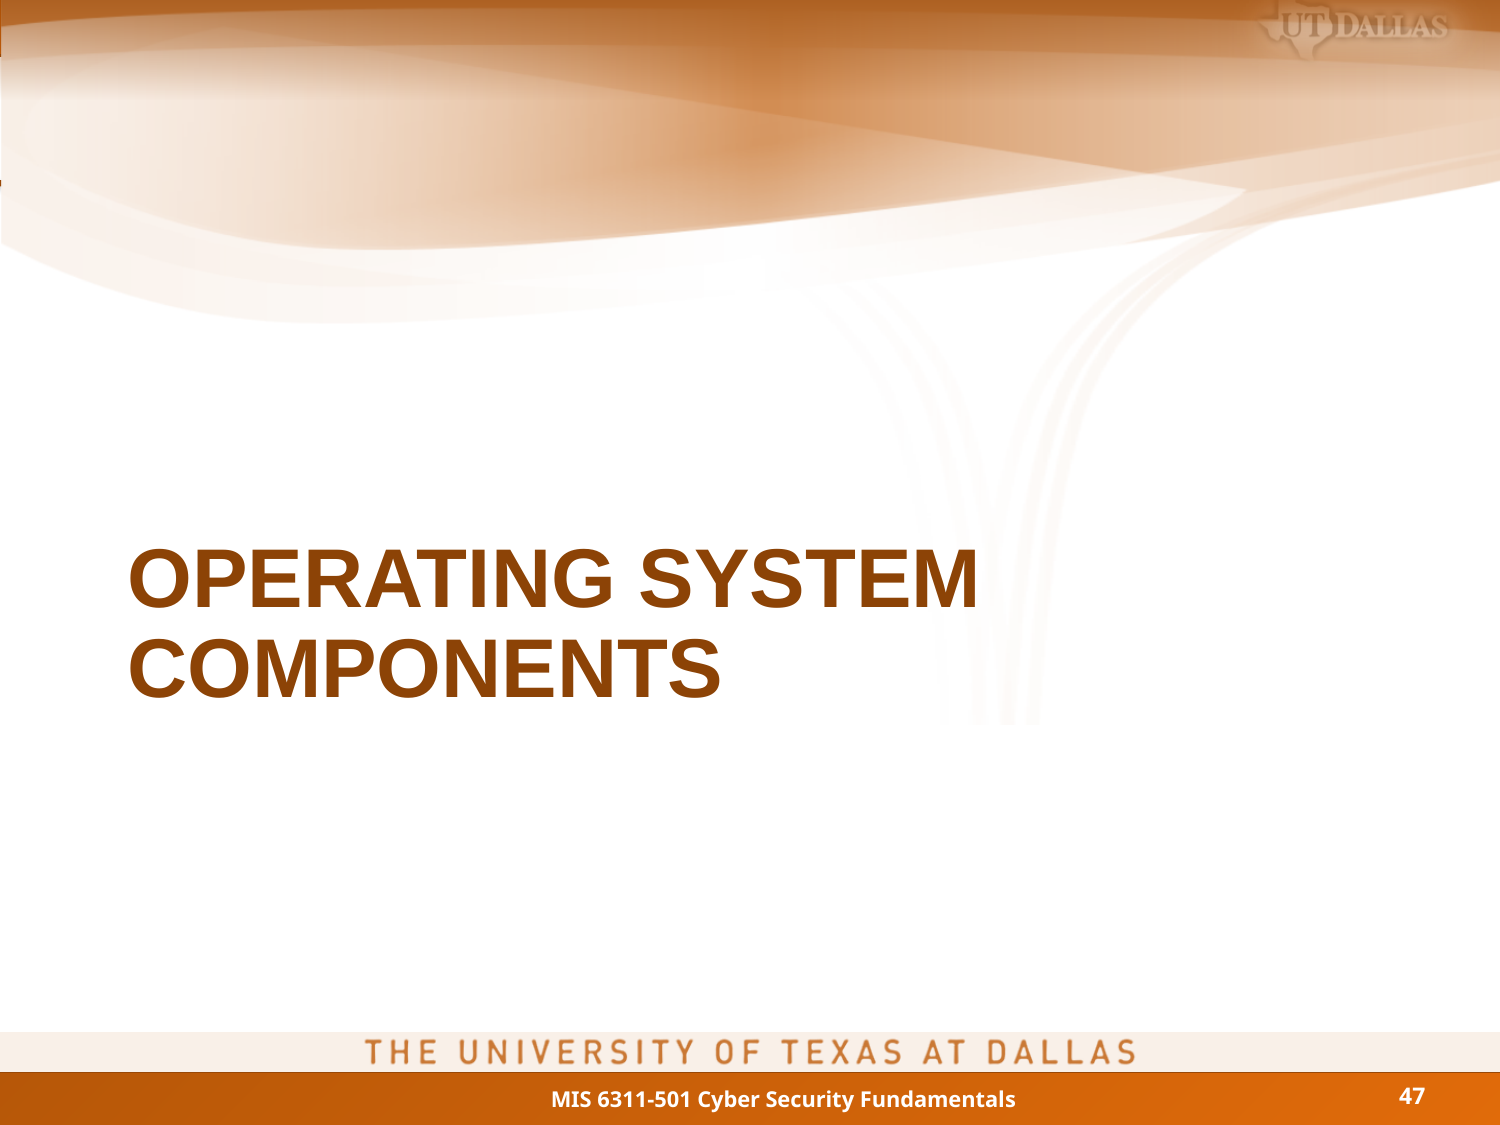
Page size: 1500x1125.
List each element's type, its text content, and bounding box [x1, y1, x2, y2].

slide_number 47 [1350, 1076, 1475, 1120]
title Operating System Components [112, 499, 1500, 724]
picture [1218, 0, 1500, 86]
